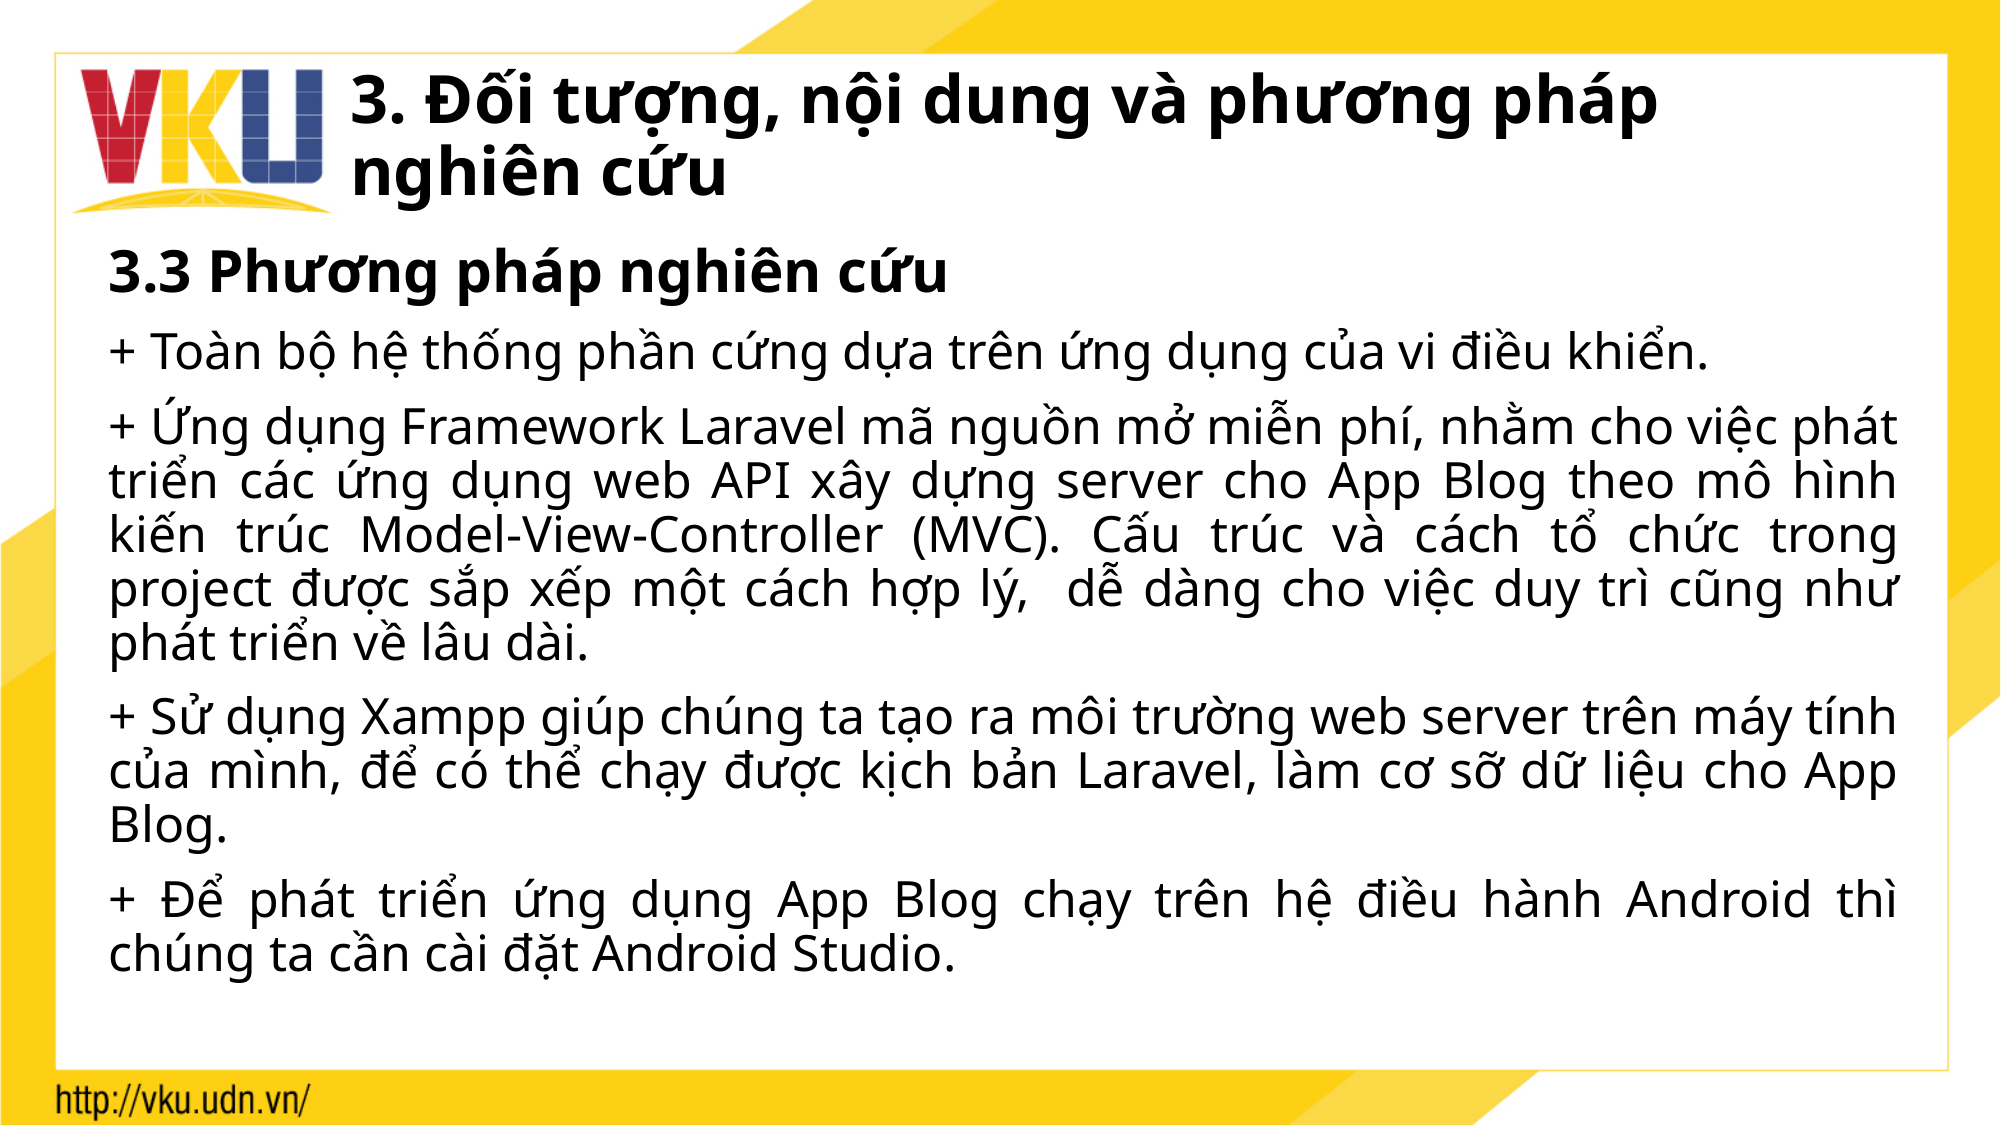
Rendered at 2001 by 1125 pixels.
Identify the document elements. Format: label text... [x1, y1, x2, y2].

picture [0, 0, 2001, 1125]
list 3.3 Phương pháp nghiên cứu + Toàn bộ hệ thống phần cứng dựa trên ứng dụng của vi điều khiển. + Ứng dụng Framework Laravel mã nguồn mở miễn phí, nhằm cho việc phát triển các ứng dụng web API xây dựng server cho App Blog theo mô hình kiến trúc Model-View-Controller (MVC). Cấu trúc và cách tổ chức trong project được sắp xếp một cách hợp lý, dễ dàng cho việc duy trì cũng như phát triển về lâu dài. + Sử dụng Xampp giúp chúng ta tạo ra môi trường web server trên máy tính của mình, để có thể chạy được kịch bản Laravel, làm cơ sỡ dữ liệu cho App Blog. + Để phát triển ứng dụng App Blog chạy trên hệ điều hành Android thì chúng ta cần cài đặt Android Studio. [93, 234, 1915, 1033]
title 3. Đối tượng, nội dung và phương pháp nghiên cứu [335, 59, 1863, 216]
